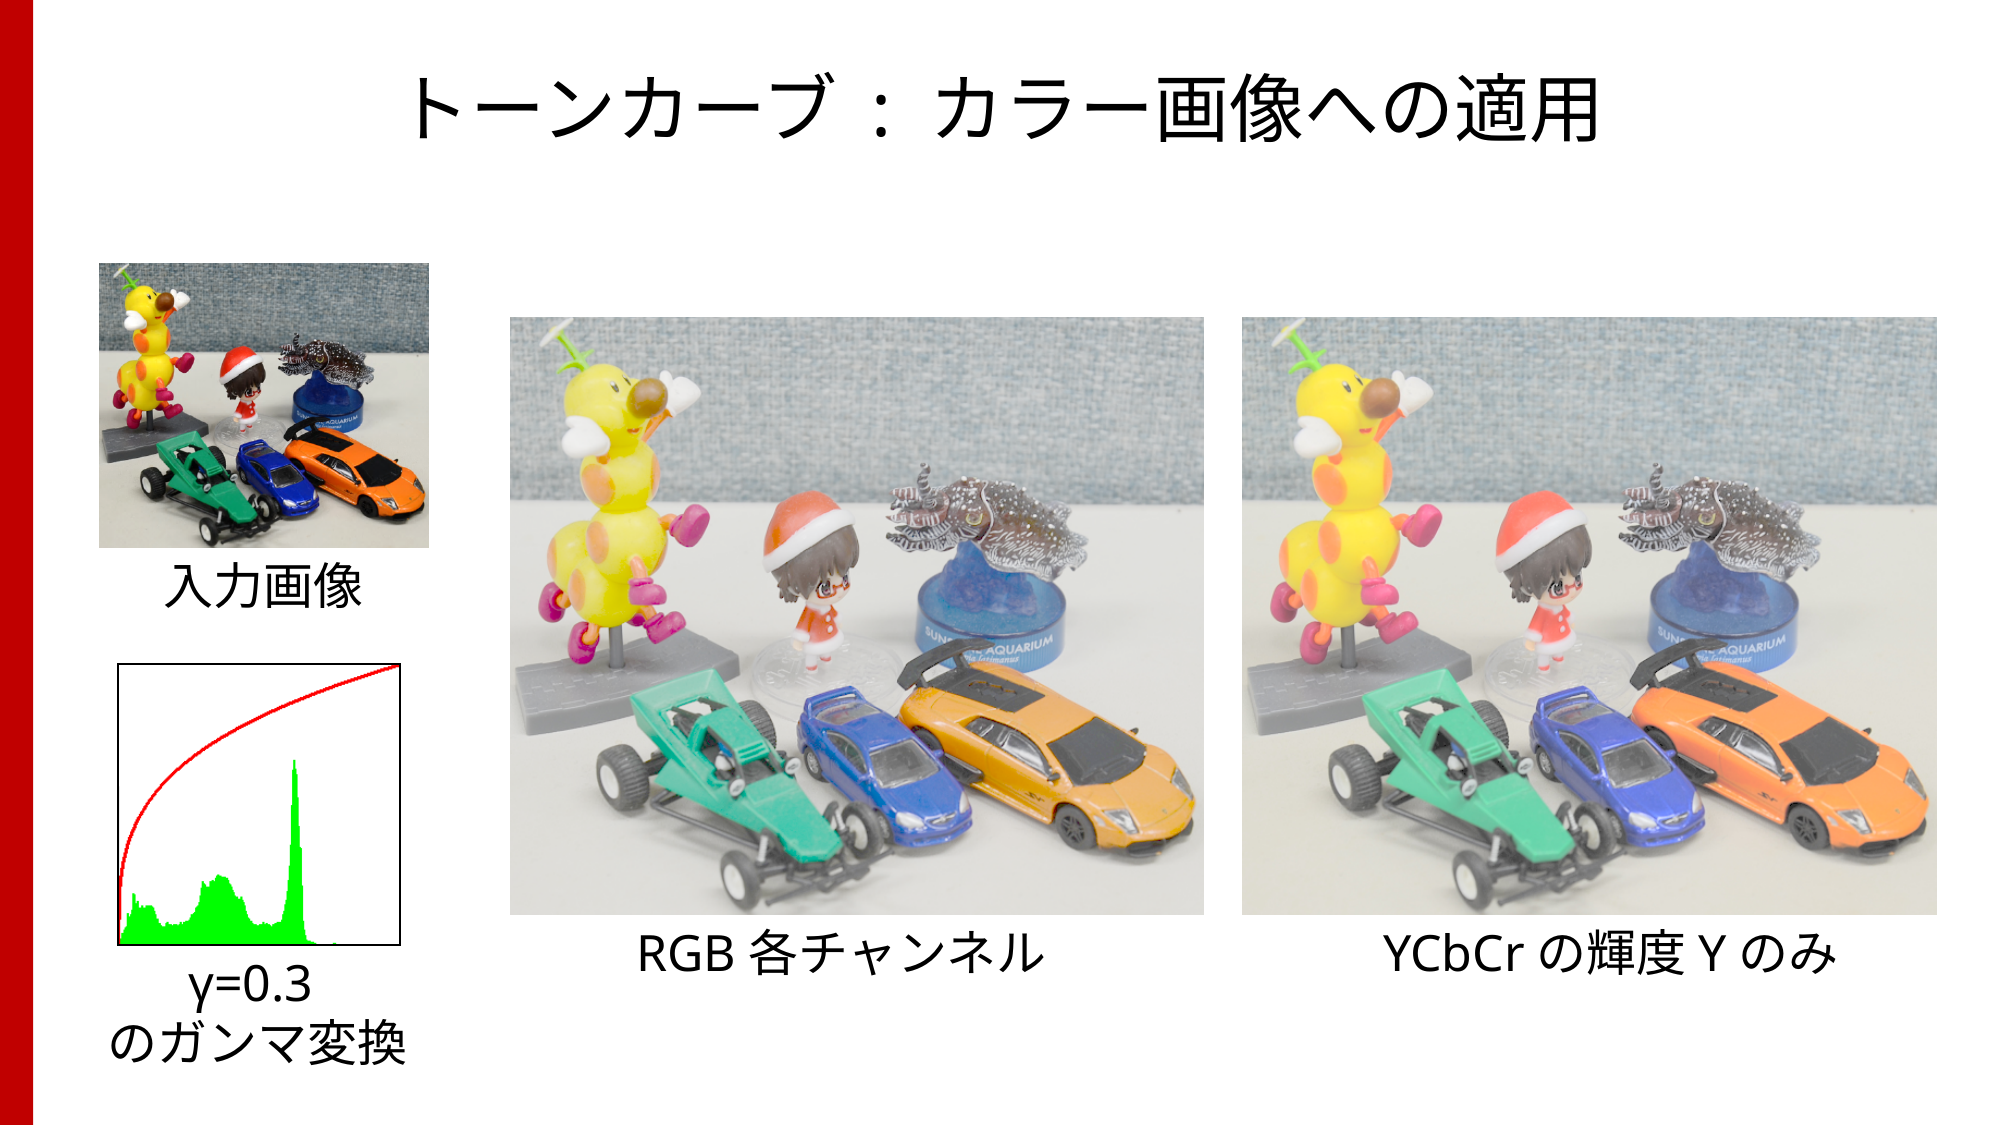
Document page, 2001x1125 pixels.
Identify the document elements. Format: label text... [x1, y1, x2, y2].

text_box 入力画像 [149, 548, 379, 623]
picture [99, 263, 429, 548]
title トーンカーブ : カラー画像への適用 [324, 57, 1675, 168]
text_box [510, 317, 1937, 991]
picture [118, 664, 400, 945]
text_box γ=0.3 のガンマ変換 [92, 944, 423, 1079]
